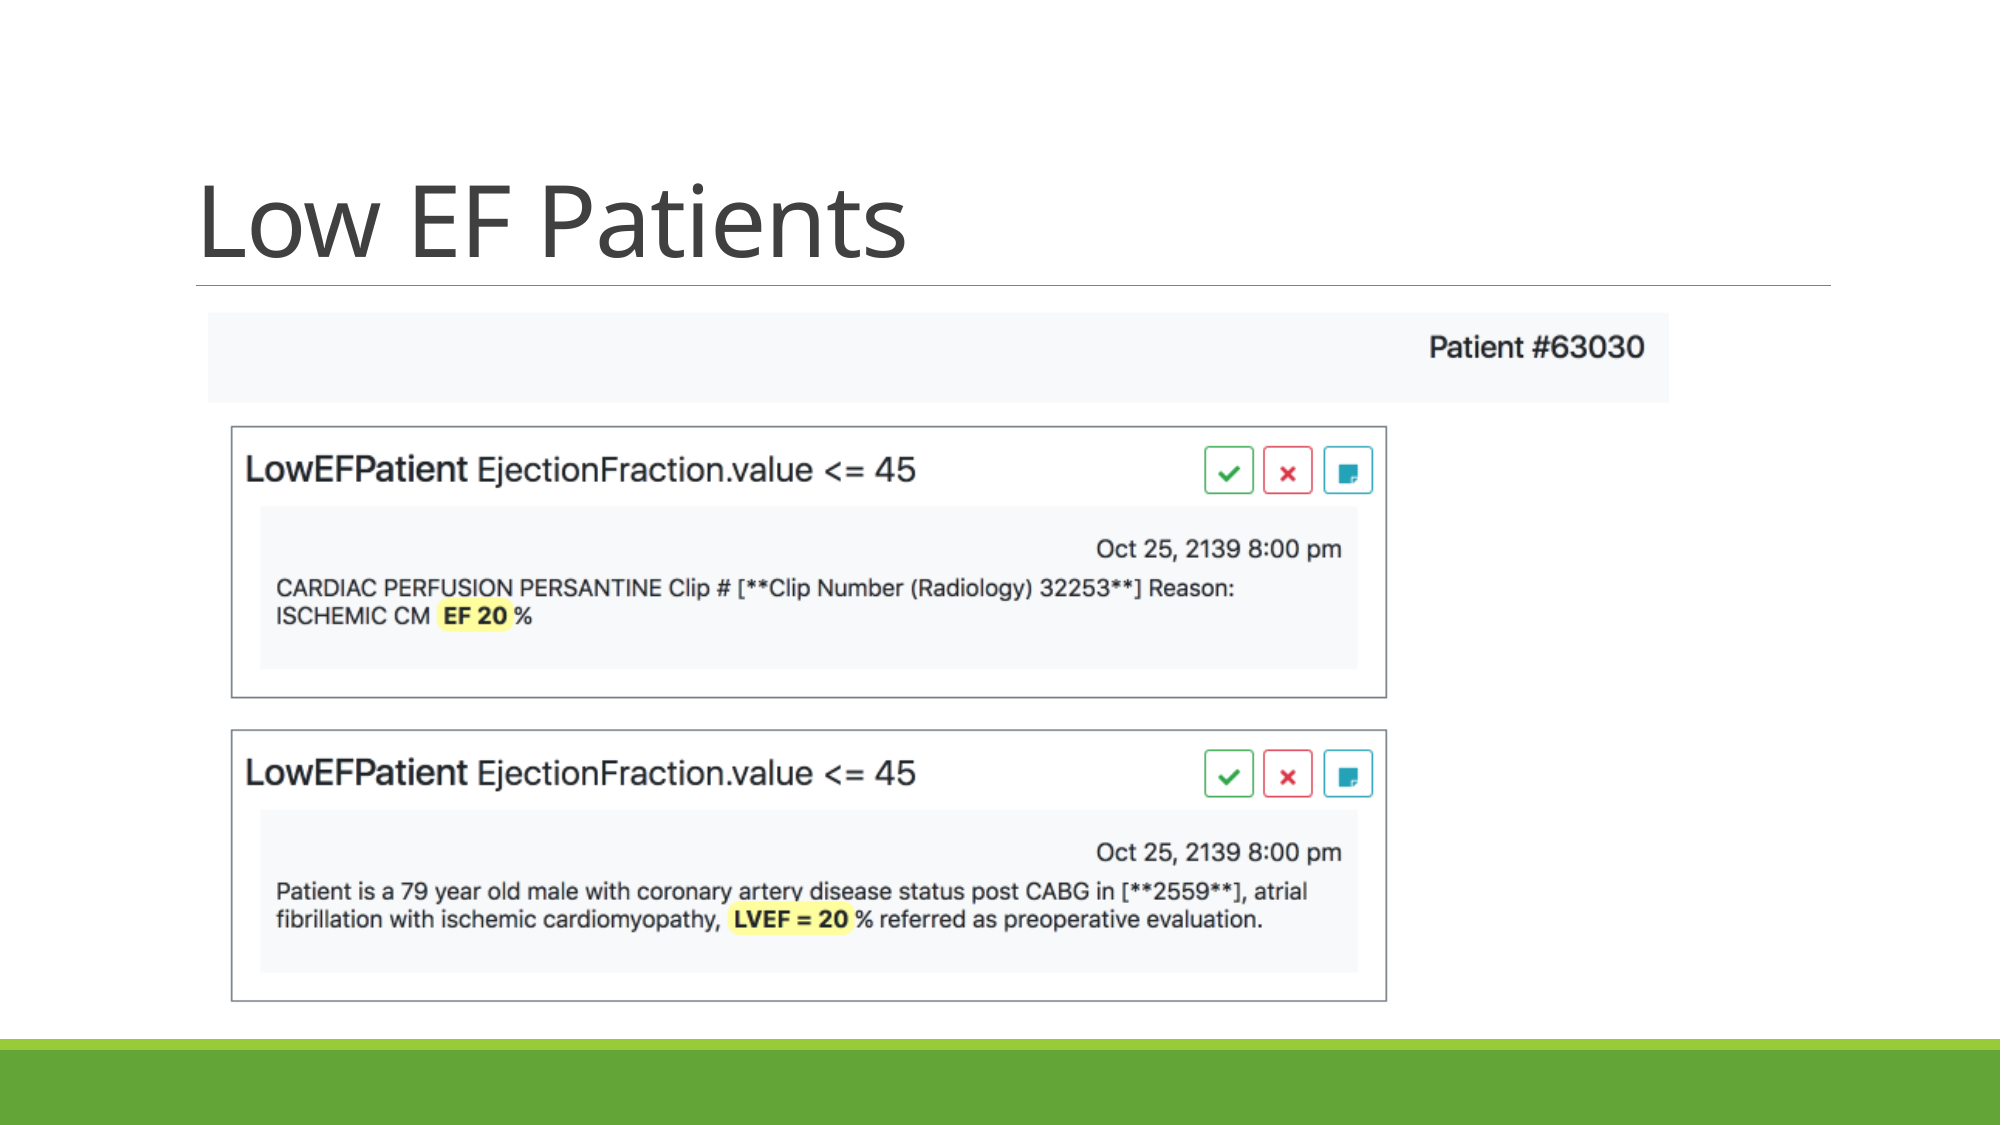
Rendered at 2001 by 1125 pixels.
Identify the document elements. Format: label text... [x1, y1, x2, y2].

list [208, 307, 1669, 1017]
title Low EF Patients [180, 47, 1830, 285]
